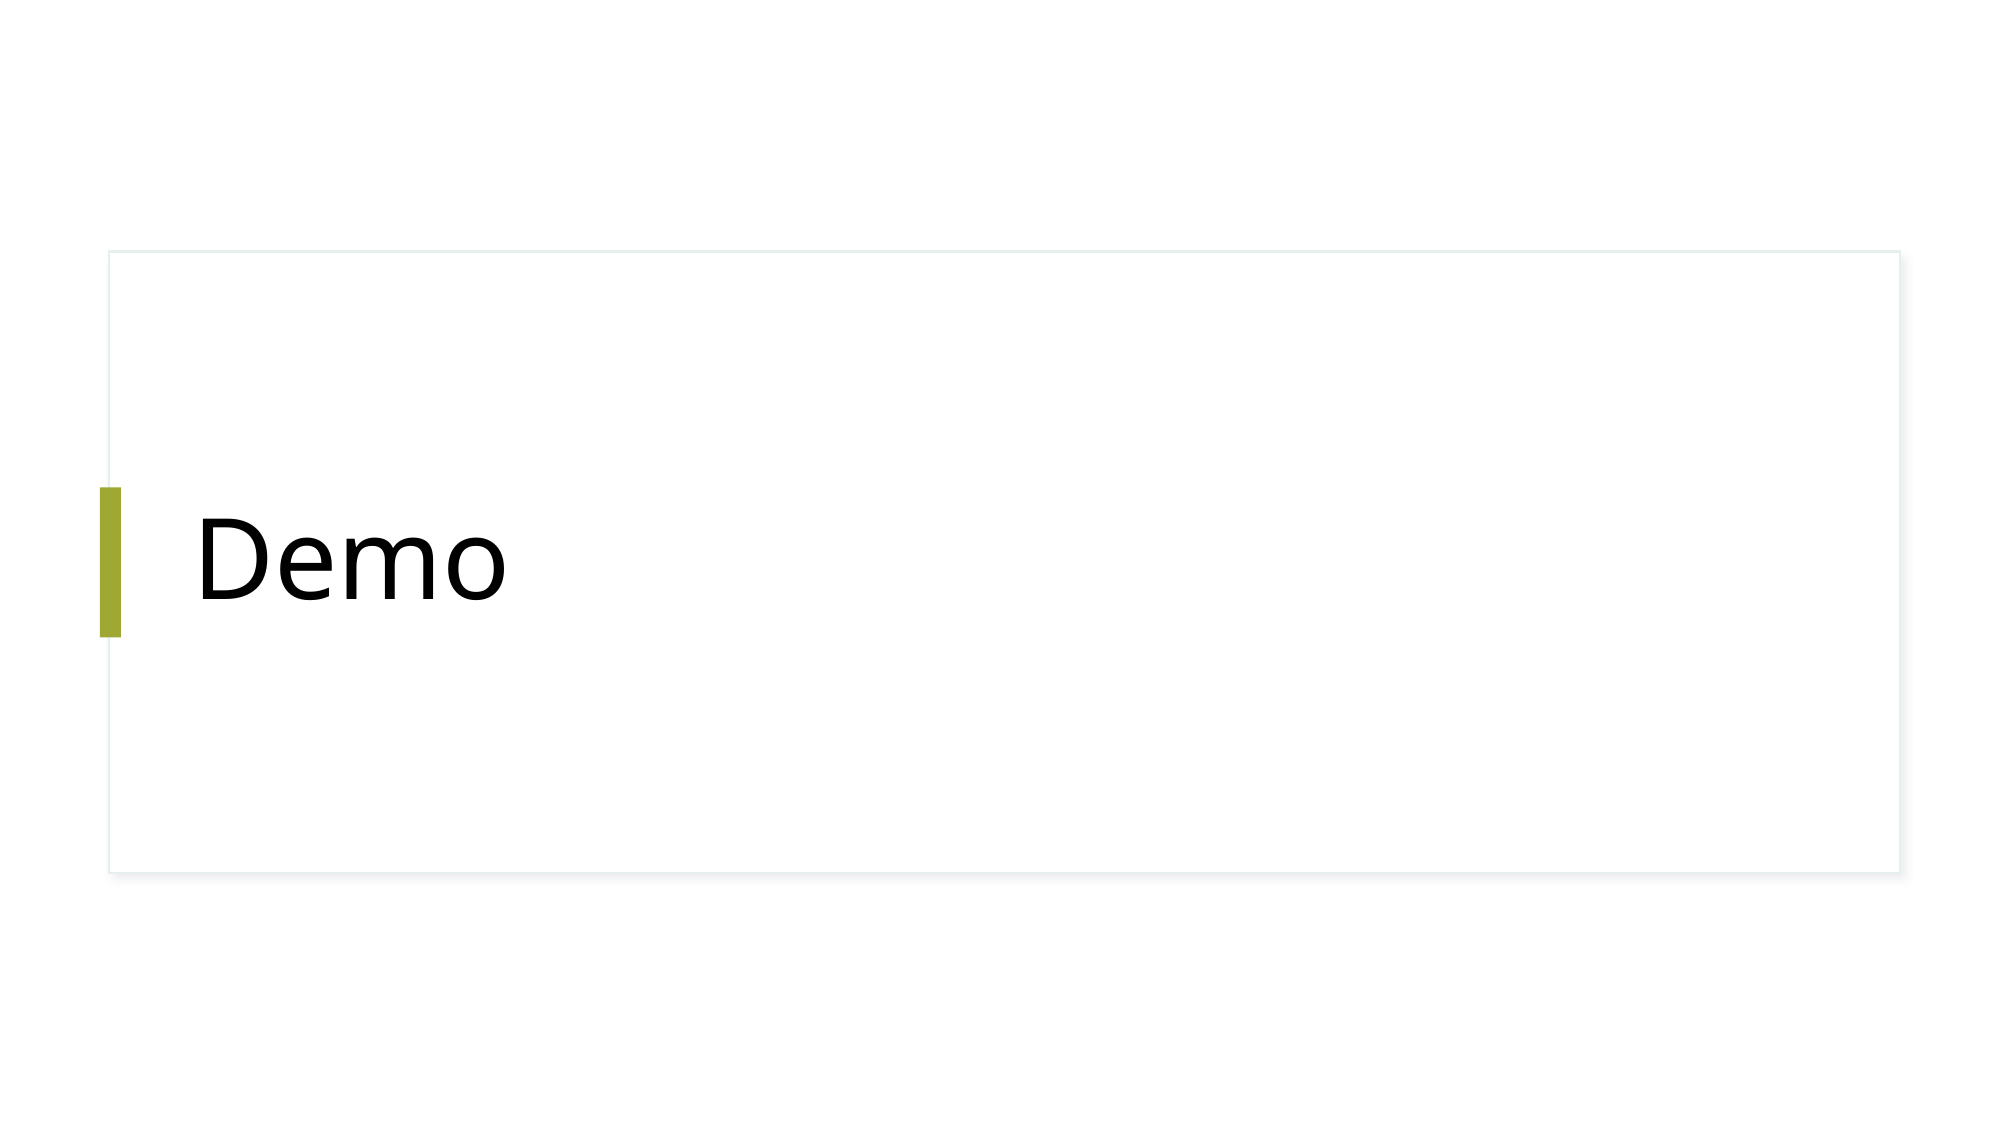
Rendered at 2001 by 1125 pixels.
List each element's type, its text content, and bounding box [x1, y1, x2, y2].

title Demo [176, 318, 1847, 809]
